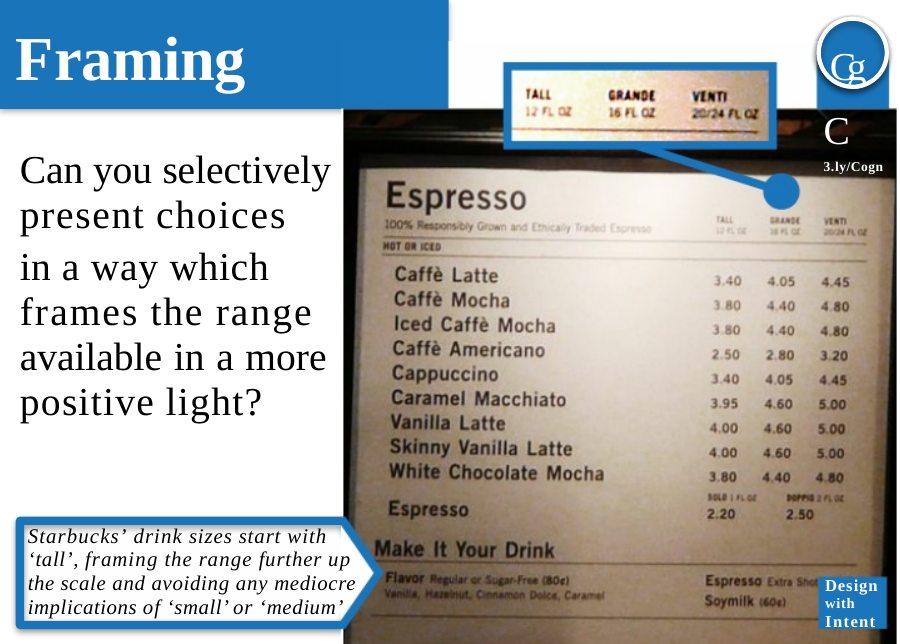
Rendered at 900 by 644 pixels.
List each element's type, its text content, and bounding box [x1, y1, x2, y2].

text_box CgC 3.ly/Cogn [823, 23, 888, 39]
picture [341, 40, 898, 644]
text_box Can you selectively present choices in a way which frames the range available in a more positive light? Starbucks’ drink sizes start with ‘tall’, framing the range further up the scale and avoiding any mediocre implications of ‘small’ or ‘medium’ [19, 147, 335, 620]
text_box [0, 0, 451, 111]
text_box [17, 519, 335, 628]
text_box Framing [15, 18, 266, 94]
text_box [832, 16, 874, 23]
